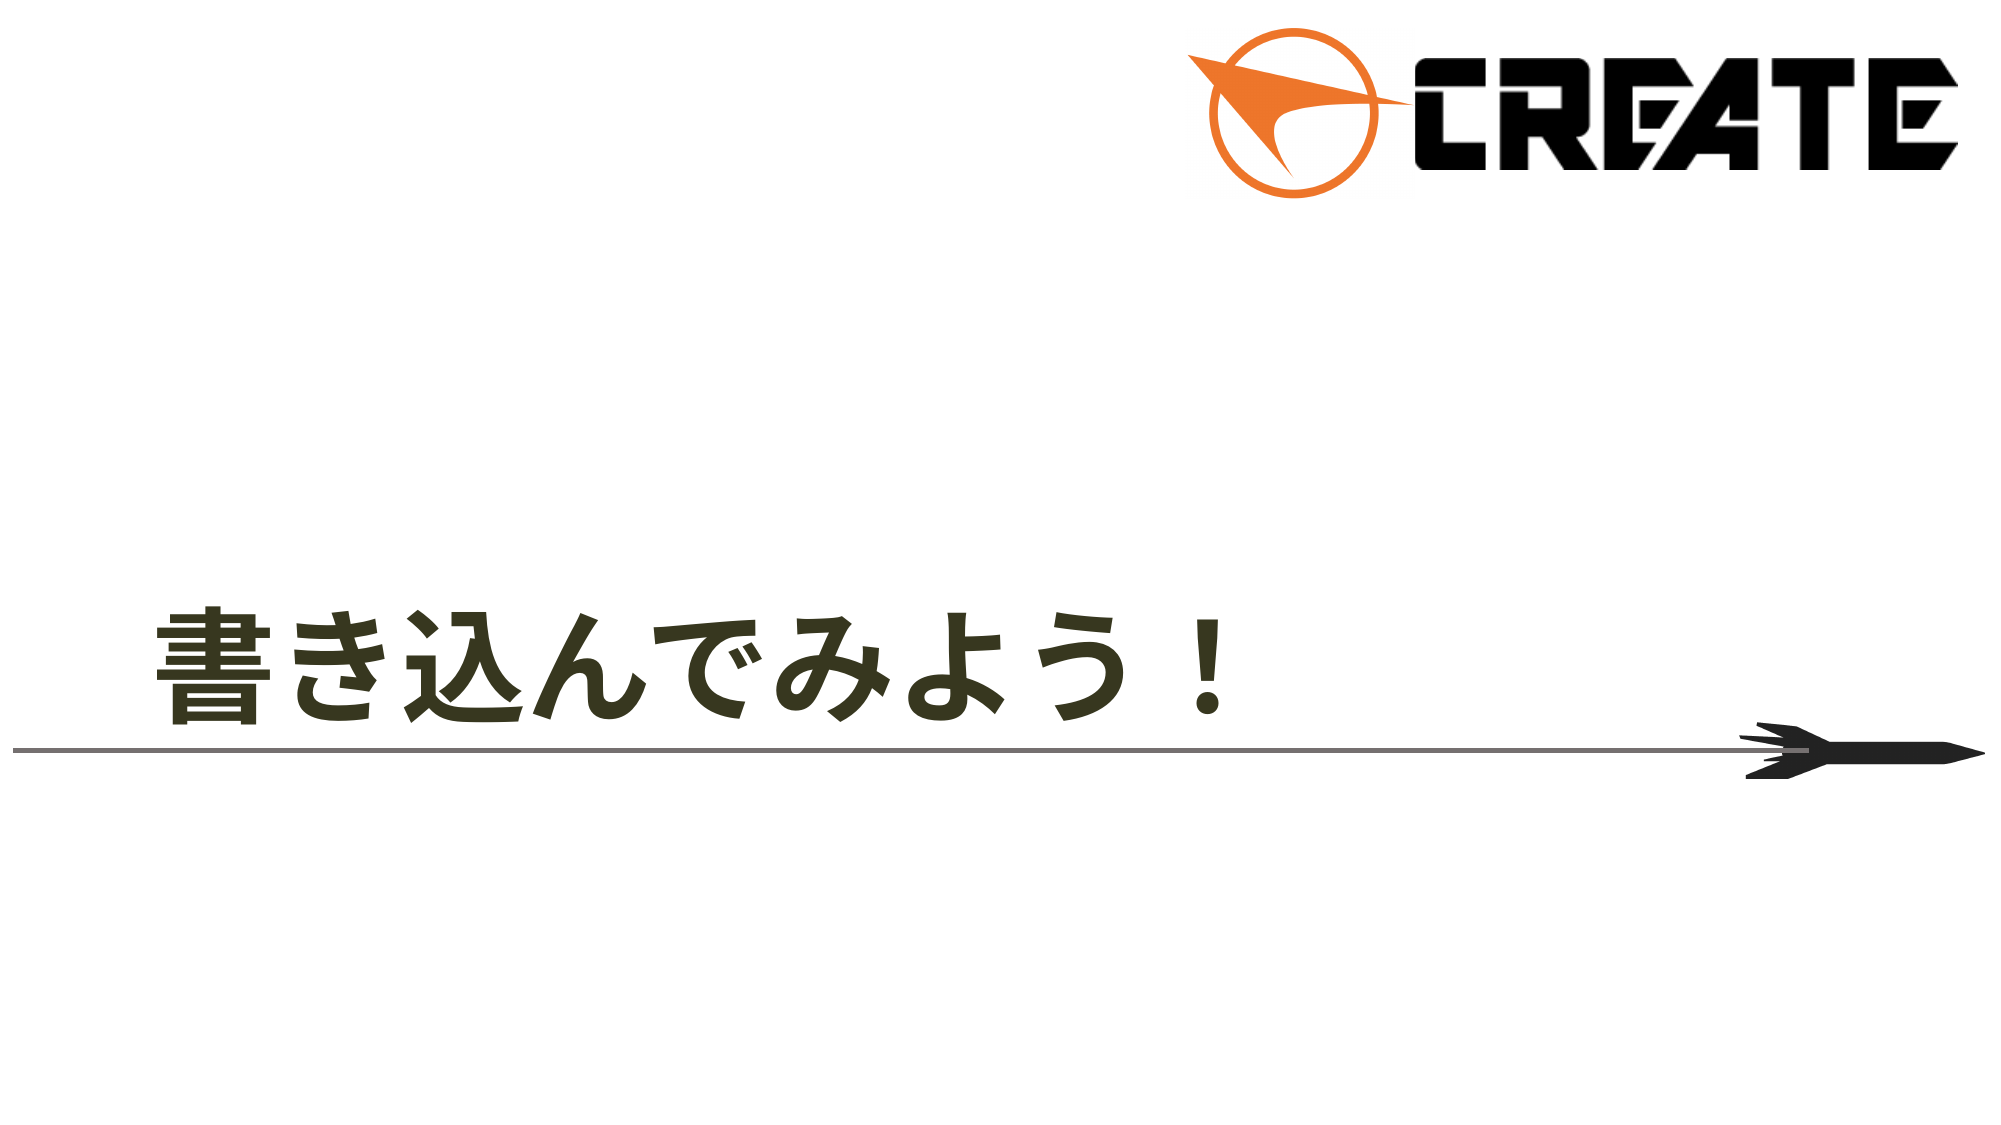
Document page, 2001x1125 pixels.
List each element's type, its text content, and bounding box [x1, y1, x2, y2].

picture [1739, 749, 1985, 779]
picture [1185, 28, 1958, 199]
title 書き込んでみよう！ [136, 280, 2000, 749]
